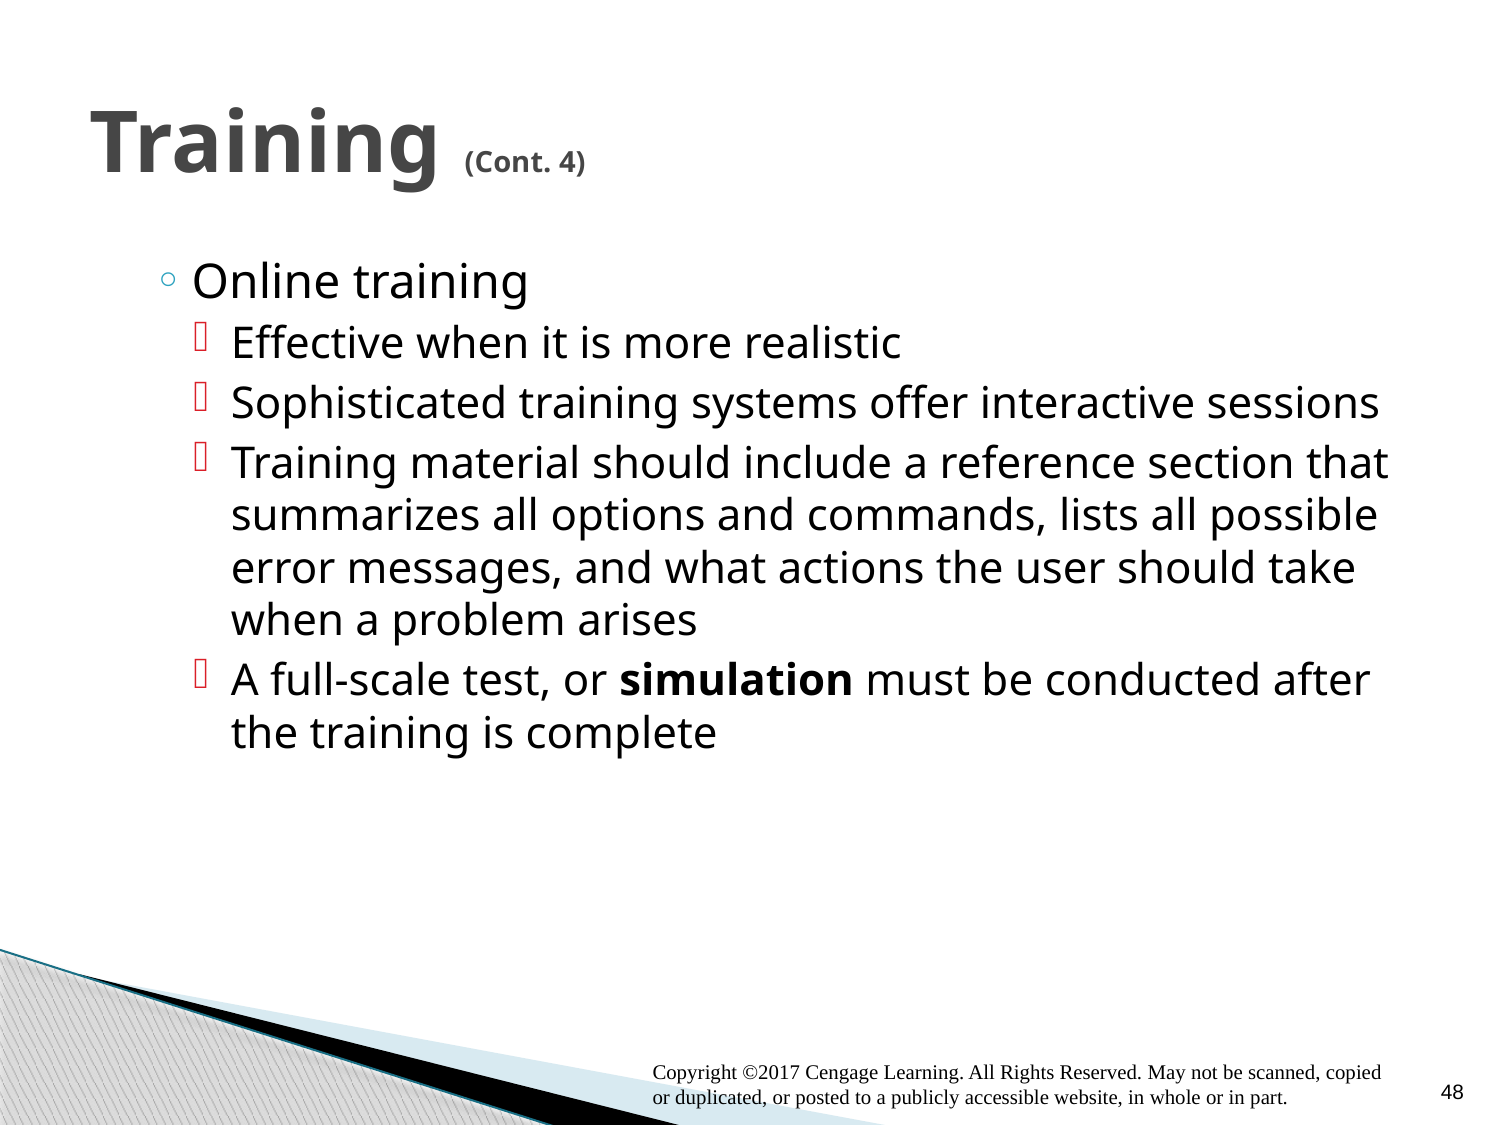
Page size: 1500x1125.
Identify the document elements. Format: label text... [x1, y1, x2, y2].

title Training (Cont. 4) [75, 45, 1425, 233]
list Online training Effective when it is more realistic Sophisticated training systems offer interactive sessions Training material should include a reference section that summarizes all options and commands, lists all possible error messages, and what actions the user should take when a problem arises A full-scale test, or simulation must be conducted after the training is complete [75, 243, 1425, 986]
slide_number 48 [1418, 1051, 1479, 1112]
